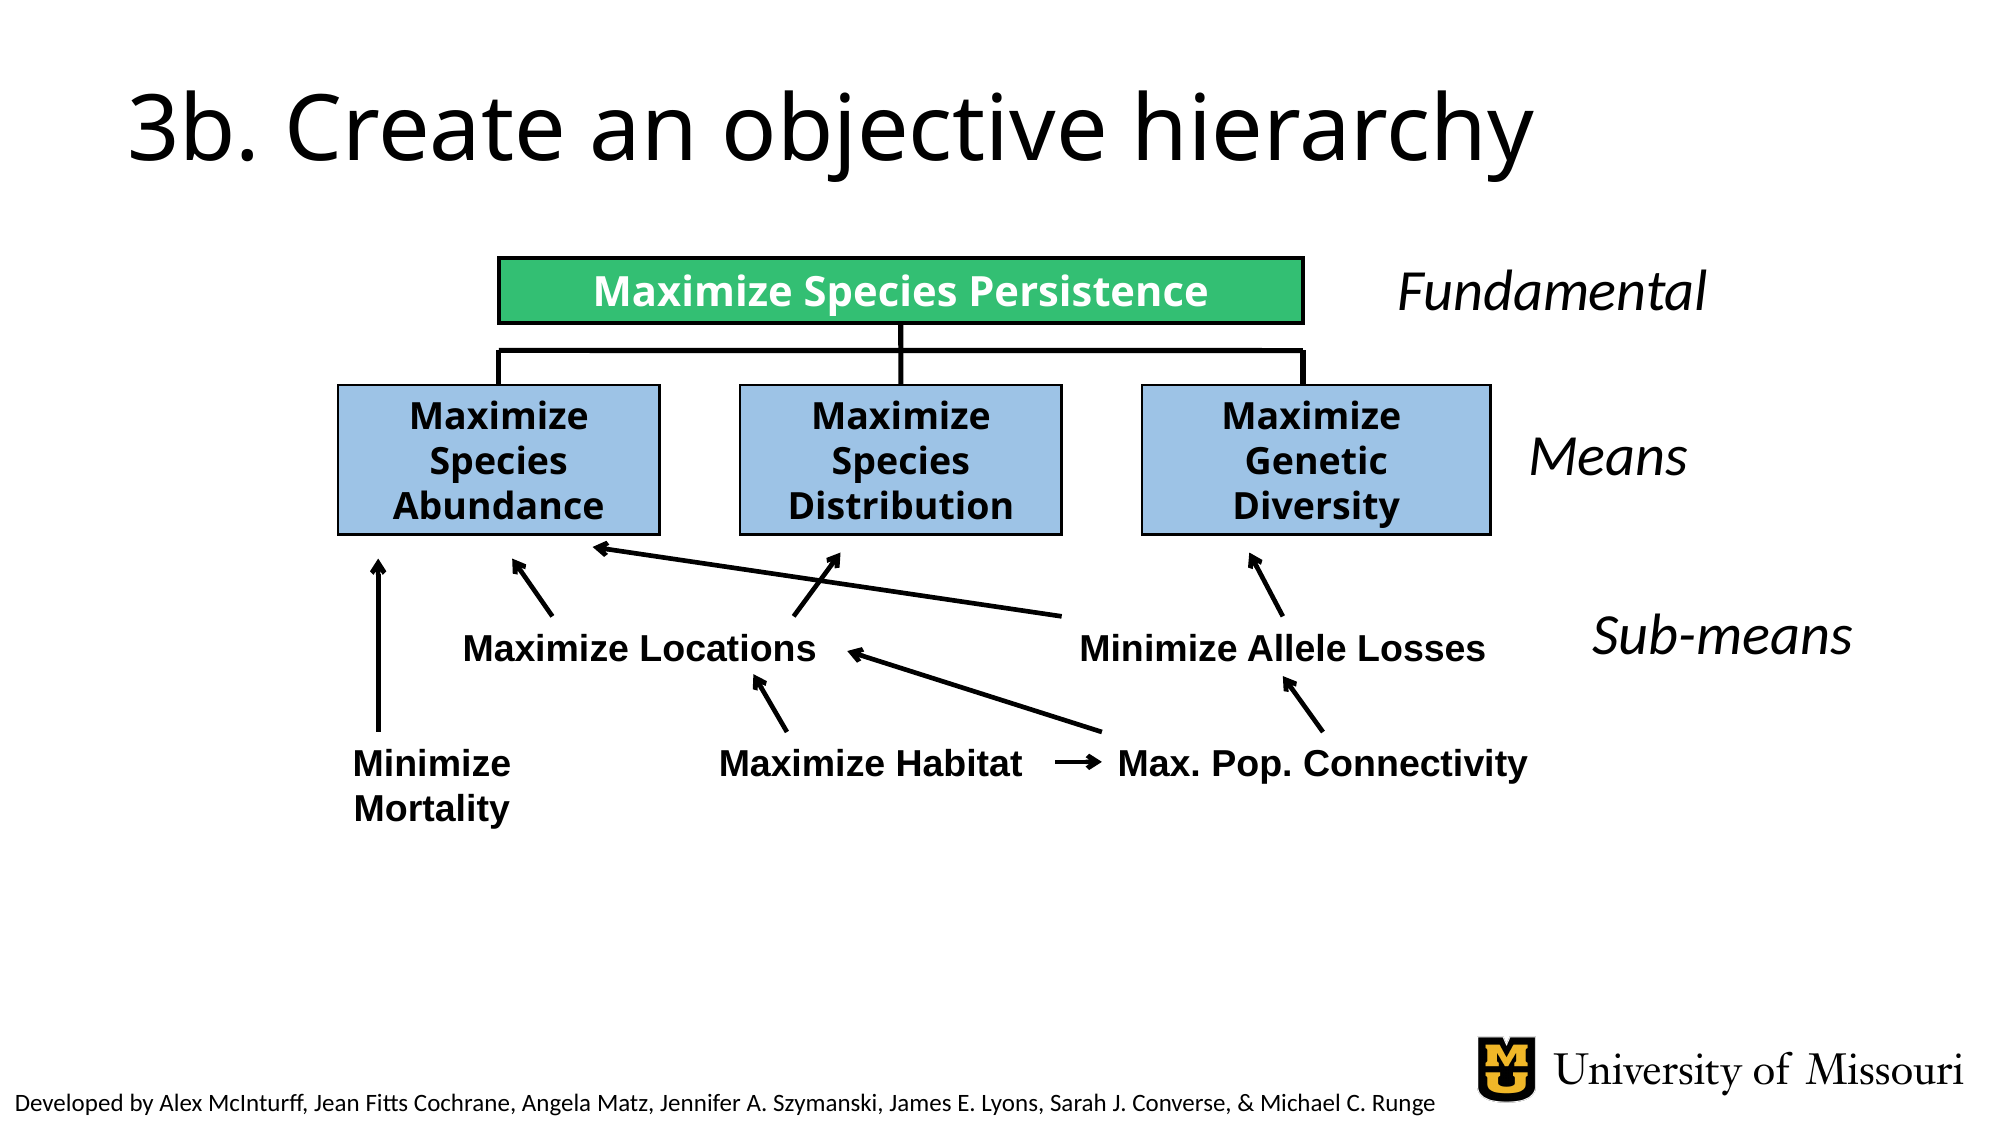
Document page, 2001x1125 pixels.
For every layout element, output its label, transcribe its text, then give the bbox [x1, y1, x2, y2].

text_box Maximize Locations [324, 616, 955, 677]
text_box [592, 546, 1062, 617]
picture [1458, 1017, 1982, 1121]
text_box Minimize Allele Losses [1048, 616, 1518, 677]
text_box Sub-means [1577, 588, 1958, 674]
text_box Fundamental [1382, 244, 1762, 330]
text_box Maximize Habitat [686, 731, 1055, 792]
text_box Max. Pop. Connectivity [1101, 731, 1545, 792]
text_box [503, 567, 562, 608]
title 3b. Create an objective hierarchy [112, 22, 1838, 240]
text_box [741, 686, 800, 720]
text_box Means [1513, 409, 1893, 495]
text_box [847, 651, 1102, 733]
text_box Developed by Alex McInturff, Jean Fitts Cochrane, Angela Matz, Jennifer A. Szymanski, James E. Lyons, Sarah J. Converse, & Michael C. Runge [0, 1079, 1463, 1125]
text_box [337, 257, 1491, 537]
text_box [1282, 671, 1324, 732]
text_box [1234, 567, 1299, 602]
text_box Minimize Mortality [271, 731, 593, 837]
